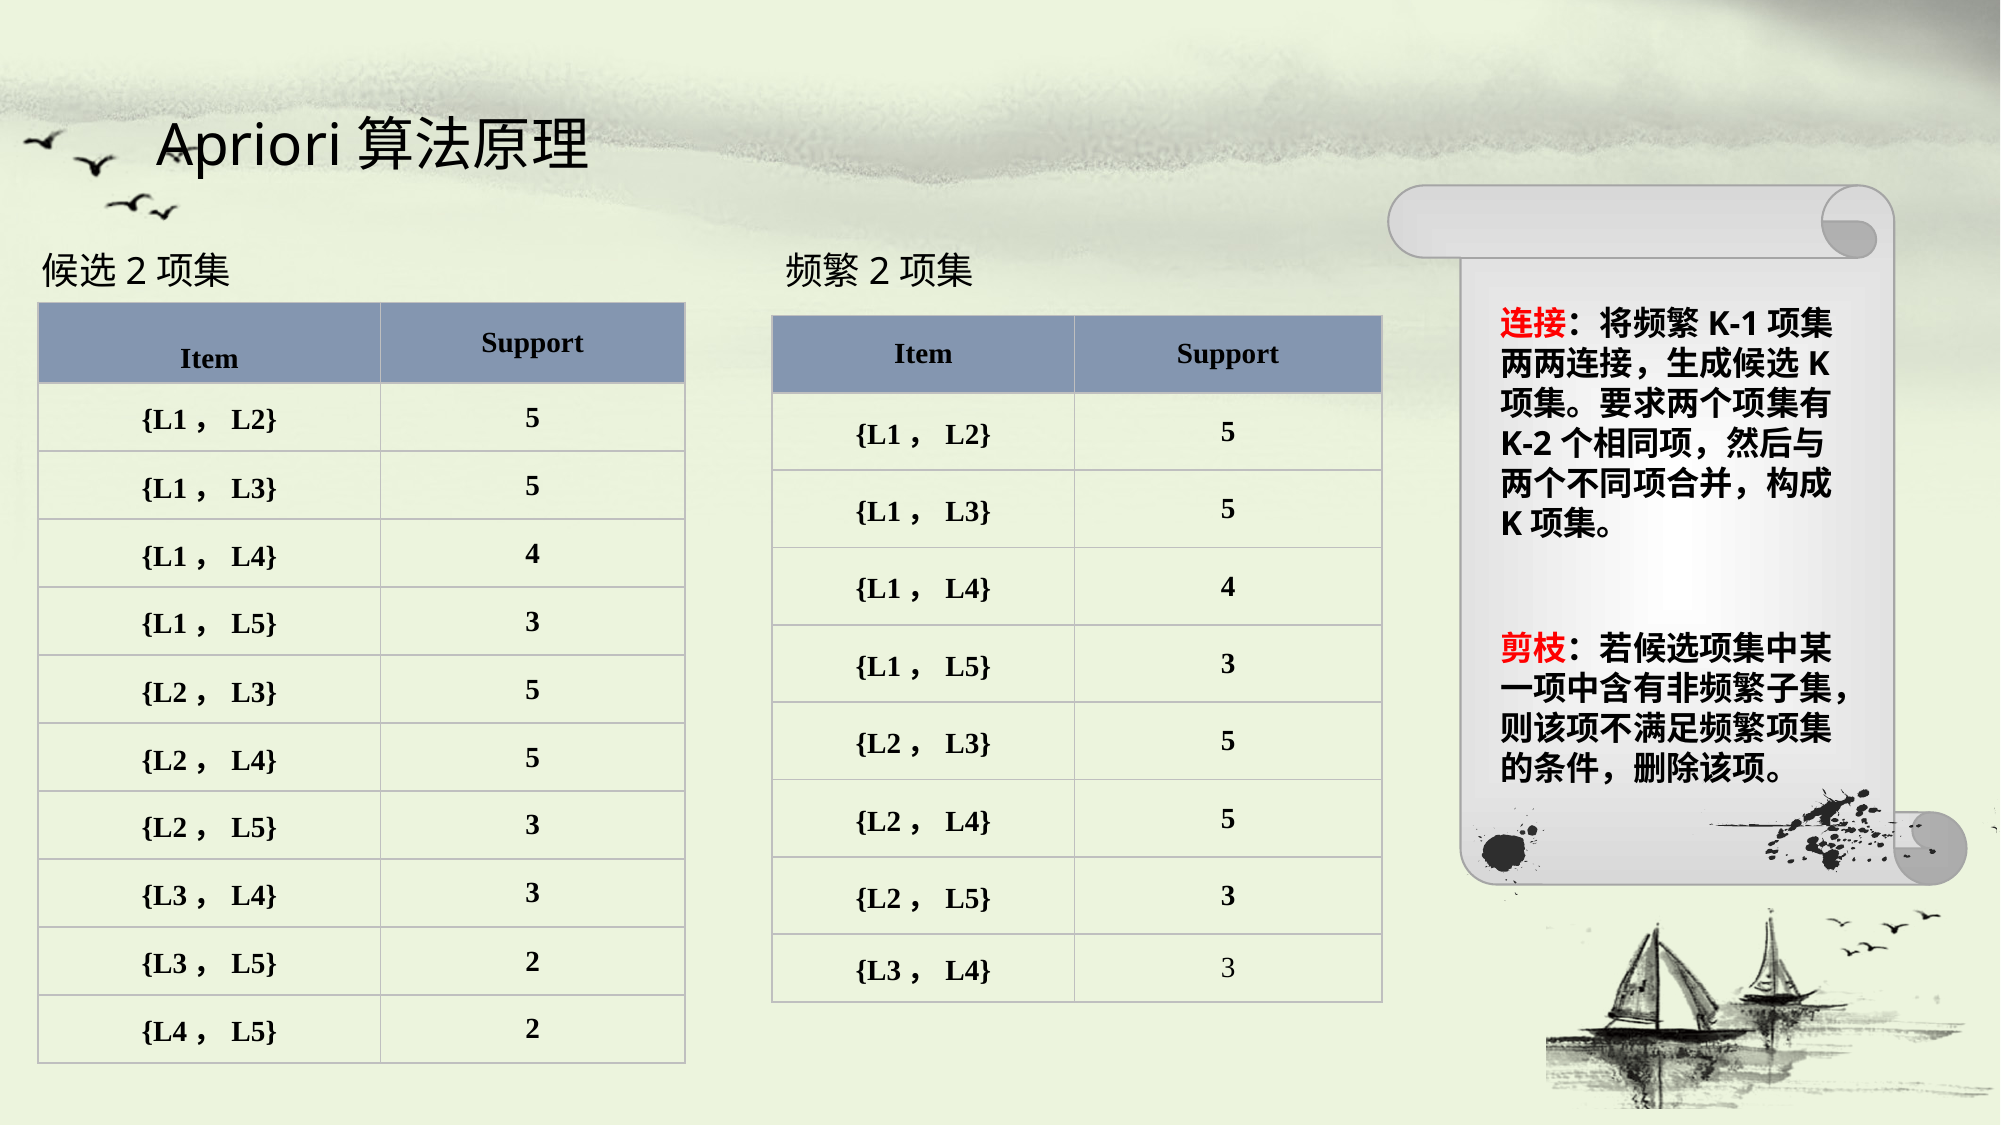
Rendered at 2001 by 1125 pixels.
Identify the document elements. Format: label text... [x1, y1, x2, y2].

table_cell {L2，L5} [39, 792, 380, 858]
table_cell 3 [1075, 935, 1381, 1001]
table_cell {L1，L2} [773, 394, 1074, 469]
table_cell 3 [381, 792, 684, 858]
table_cell {L3，L5} [39, 928, 380, 994]
table_cell {L3，L4} [39, 860, 380, 926]
table_cell 5 [381, 724, 684, 790]
table_cell {L1，L4} [773, 548, 1074, 624]
table_cell 3 [1075, 626, 1381, 701]
table_header Support [381, 303, 684, 382]
table_cell {L1，L4} [39, 520, 380, 586]
table_cell {L4，L5} [39, 996, 380, 1062]
table_cell 2 [381, 928, 684, 994]
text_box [1466, 807, 1546, 902]
table_cell {L3，L4} [773, 935, 1074, 1001]
table_cell {L2，L3} [39, 656, 380, 722]
table_cell 2 [381, 996, 684, 1062]
table_cell 3 [381, 588, 684, 654]
table_cell 5 [381, 656, 684, 722]
table_cell {L2，L4} [773, 780, 1074, 856]
table_cell {L1，L3} [39, 452, 380, 518]
text_box 候选2项集 [26, 239, 361, 300]
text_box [1691, 781, 2000, 873]
table_header Support [1075, 316, 1381, 392]
table_cell 5 [1075, 394, 1381, 469]
table_cell 3 [1075, 858, 1381, 933]
table_cell 5 [381, 452, 684, 518]
table_cell 3 [381, 860, 684, 926]
table_cell {L1，L3} [773, 471, 1074, 547]
picture [0, 0, 2001, 1125]
table_cell {L2，L4} [39, 724, 380, 790]
text_box 连接：将频繁K-1项集两两连接，生成候选K项集。要求两个项集有K-2个相同项，然后与两个不同项合并，构成K项集。 剪枝：若候选项集中某一项中含有非频繁子集，则该项不满足频繁项集的条件，删除该项。 [1485, 295, 1870, 794]
table_cell {L1，L2} [39, 384, 380, 450]
table_cell {L2，L3} [773, 703, 1074, 779]
table_cell 5 [1075, 471, 1381, 547]
table_header Item [773, 316, 1074, 392]
text_box Apriori算法原理 [246, 99, 639, 185]
table_cell 4 [381, 520, 684, 586]
table_cell {L1，L5} [39, 588, 380, 654]
table_cell {L2，L5} [773, 858, 1074, 933]
table_cell 5 [1075, 703, 1381, 779]
table_header Item [39, 303, 380, 382]
table_cell 4 [1075, 548, 1381, 624]
table_cell {L1，L5} [773, 626, 1074, 701]
table_cell 5 [381, 384, 684, 450]
text_box 频繁2项集 [770, 239, 1104, 300]
text_box [1388, 185, 1957, 885]
table_cell 5 [1075, 780, 1381, 856]
